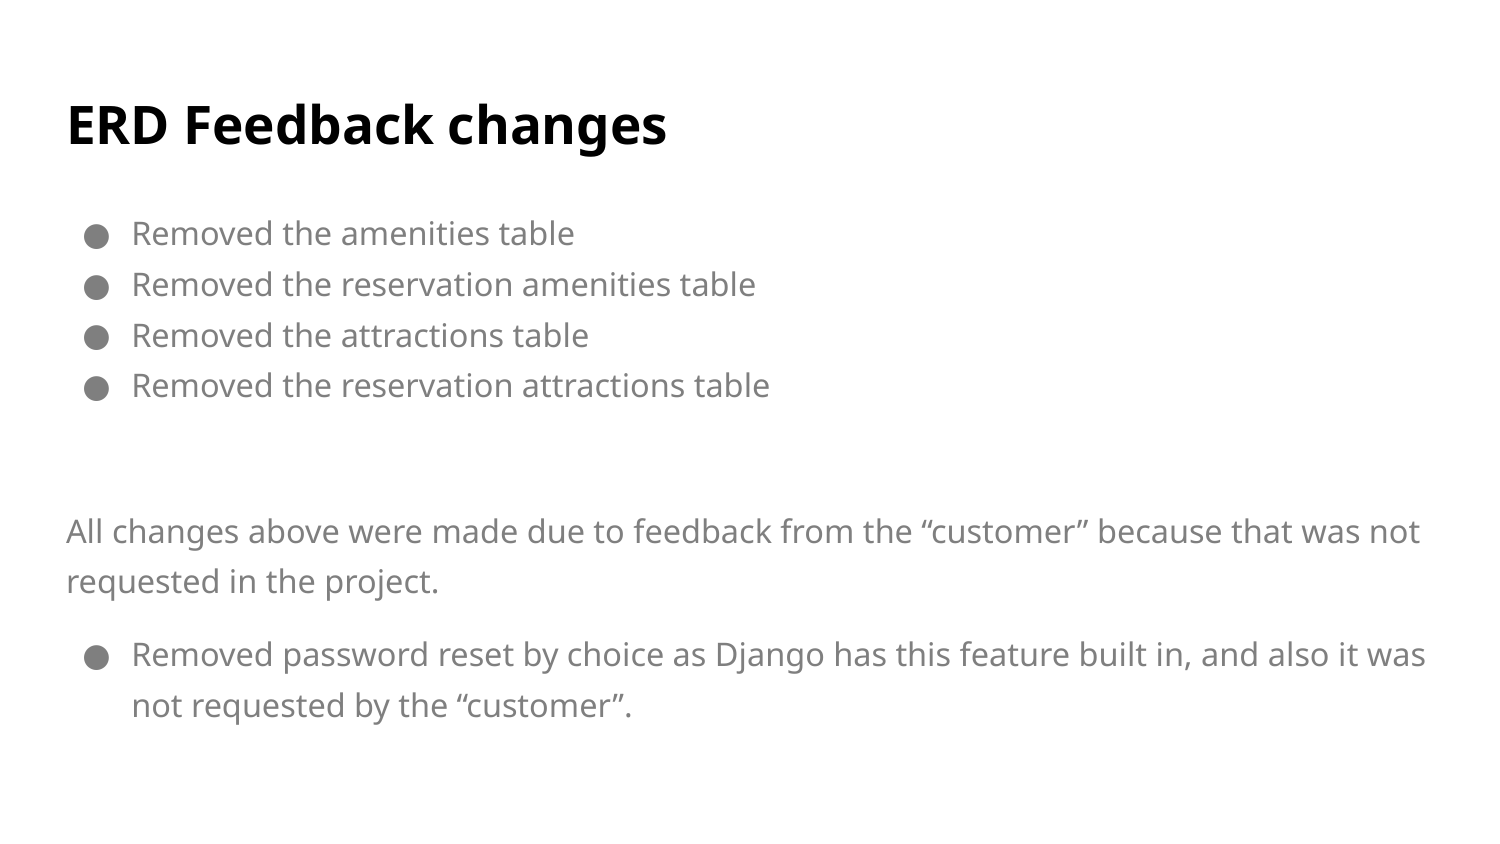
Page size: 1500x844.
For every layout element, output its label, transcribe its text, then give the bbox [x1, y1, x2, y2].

list Removed the amenities table Removed the reservation amenities table Removed the attractions table Removed the reservation attractions table All changes above were made due to feedback from the “customer” because that was not requested in the project. Removed password reset by choice as Django has this feature built in, and also it was not requested by the “customer”. [51, 189, 1449, 750]
title ERD Feedback changes [51, 72, 1449, 176]
